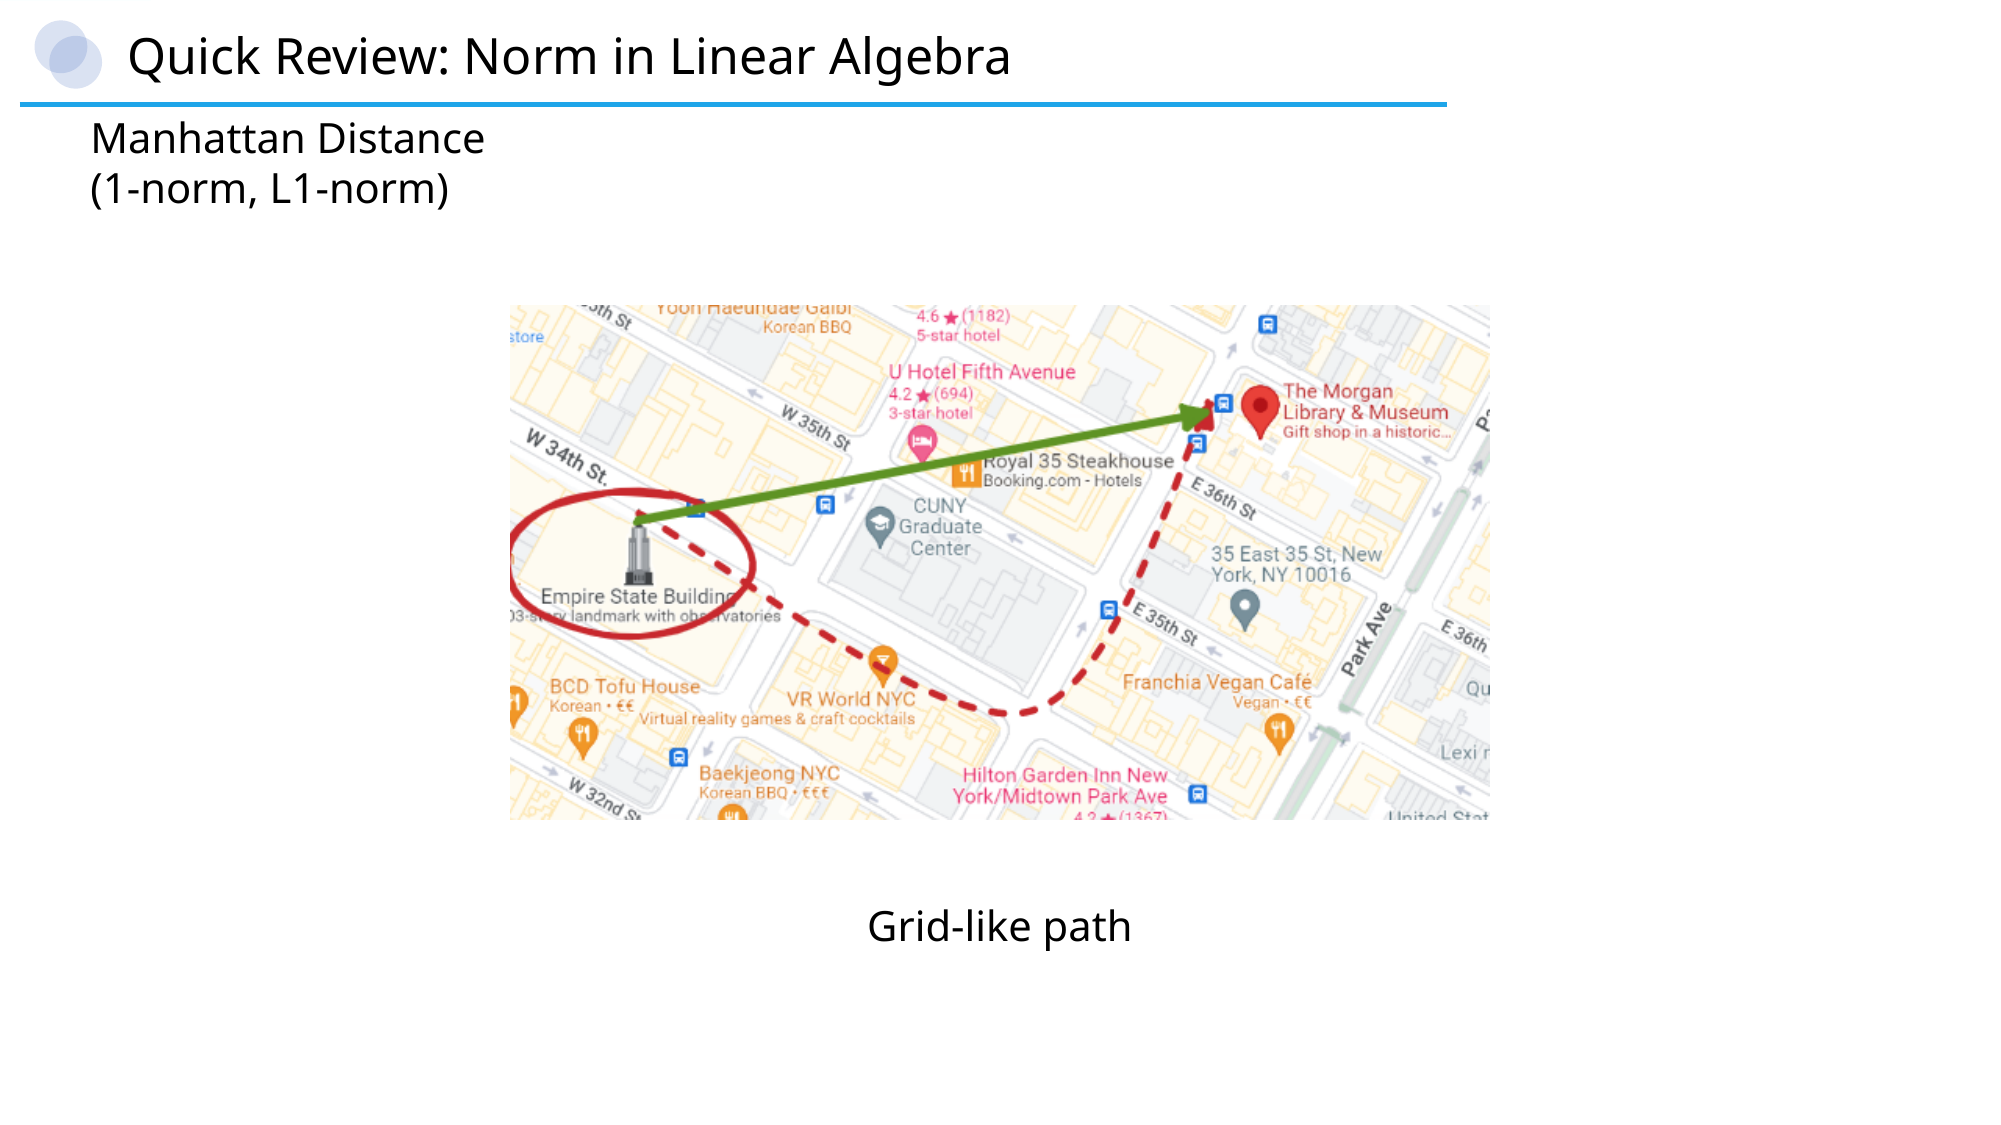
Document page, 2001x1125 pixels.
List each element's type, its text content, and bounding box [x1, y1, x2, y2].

text_box [48, 34, 104, 90]
text_box Quick Review: Norm in Linear Algebra [112, 17, 1346, 92]
text_box Manhattan Distance (1-norm, L1-norm) [75, 105, 756, 220]
text_box [33, 19, 87, 72]
text_box Grid-like path [806, 892, 1194, 957]
picture [509, 305, 1490, 820]
